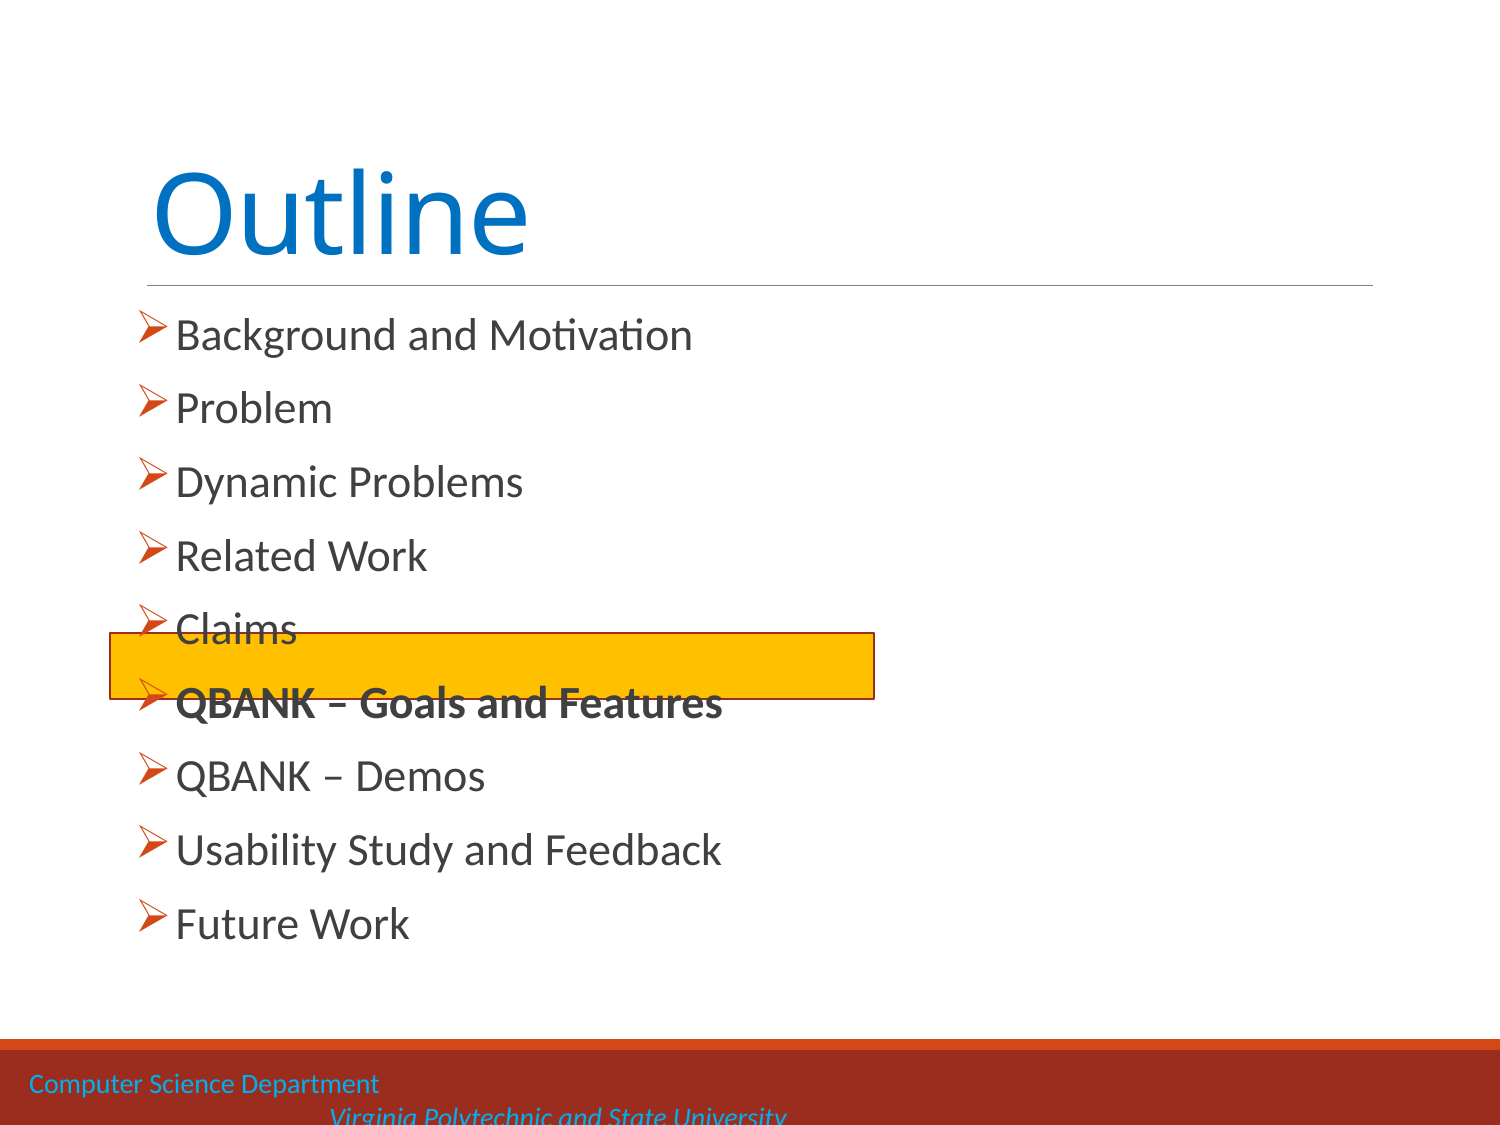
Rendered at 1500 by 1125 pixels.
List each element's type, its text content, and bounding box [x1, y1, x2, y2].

list Background and Motivation Problem Dynamic Problems Related Work Claims QBANK – Goals and Features QBANK – Demos Usability Study and Feedback Future Work [135, 302, 1373, 963]
text_box [109, 632, 135, 700]
text_box Computer Science Department Virginia Polytechnic and State University [14, 1058, 1493, 1125]
title Outline [135, 47, 1373, 285]
